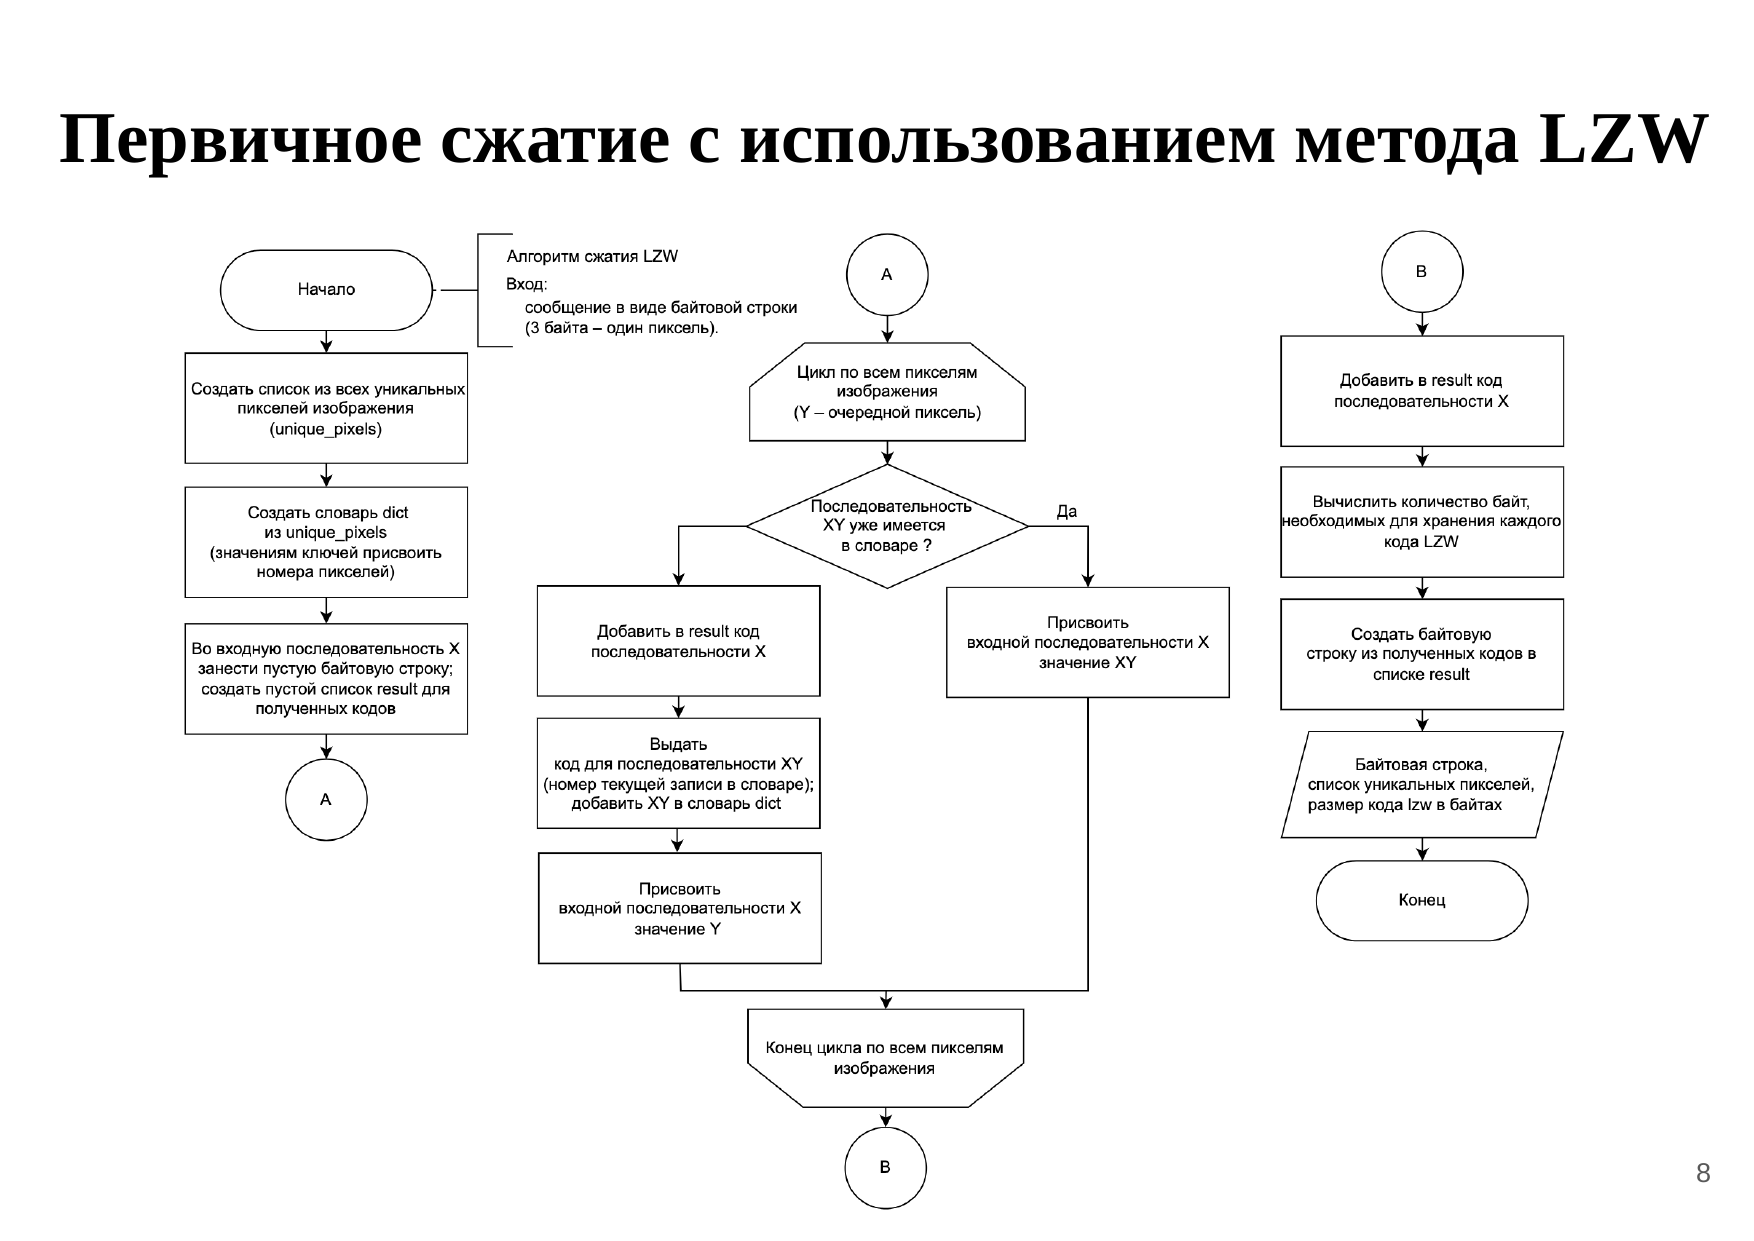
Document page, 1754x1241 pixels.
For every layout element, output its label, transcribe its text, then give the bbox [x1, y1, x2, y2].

slide_number 8 [1625, 1124, 1731, 1220]
picture [176, 223, 1574, 1217]
text_box Первичное сжатие с использованием метода LZW [39, 81, 1731, 226]
